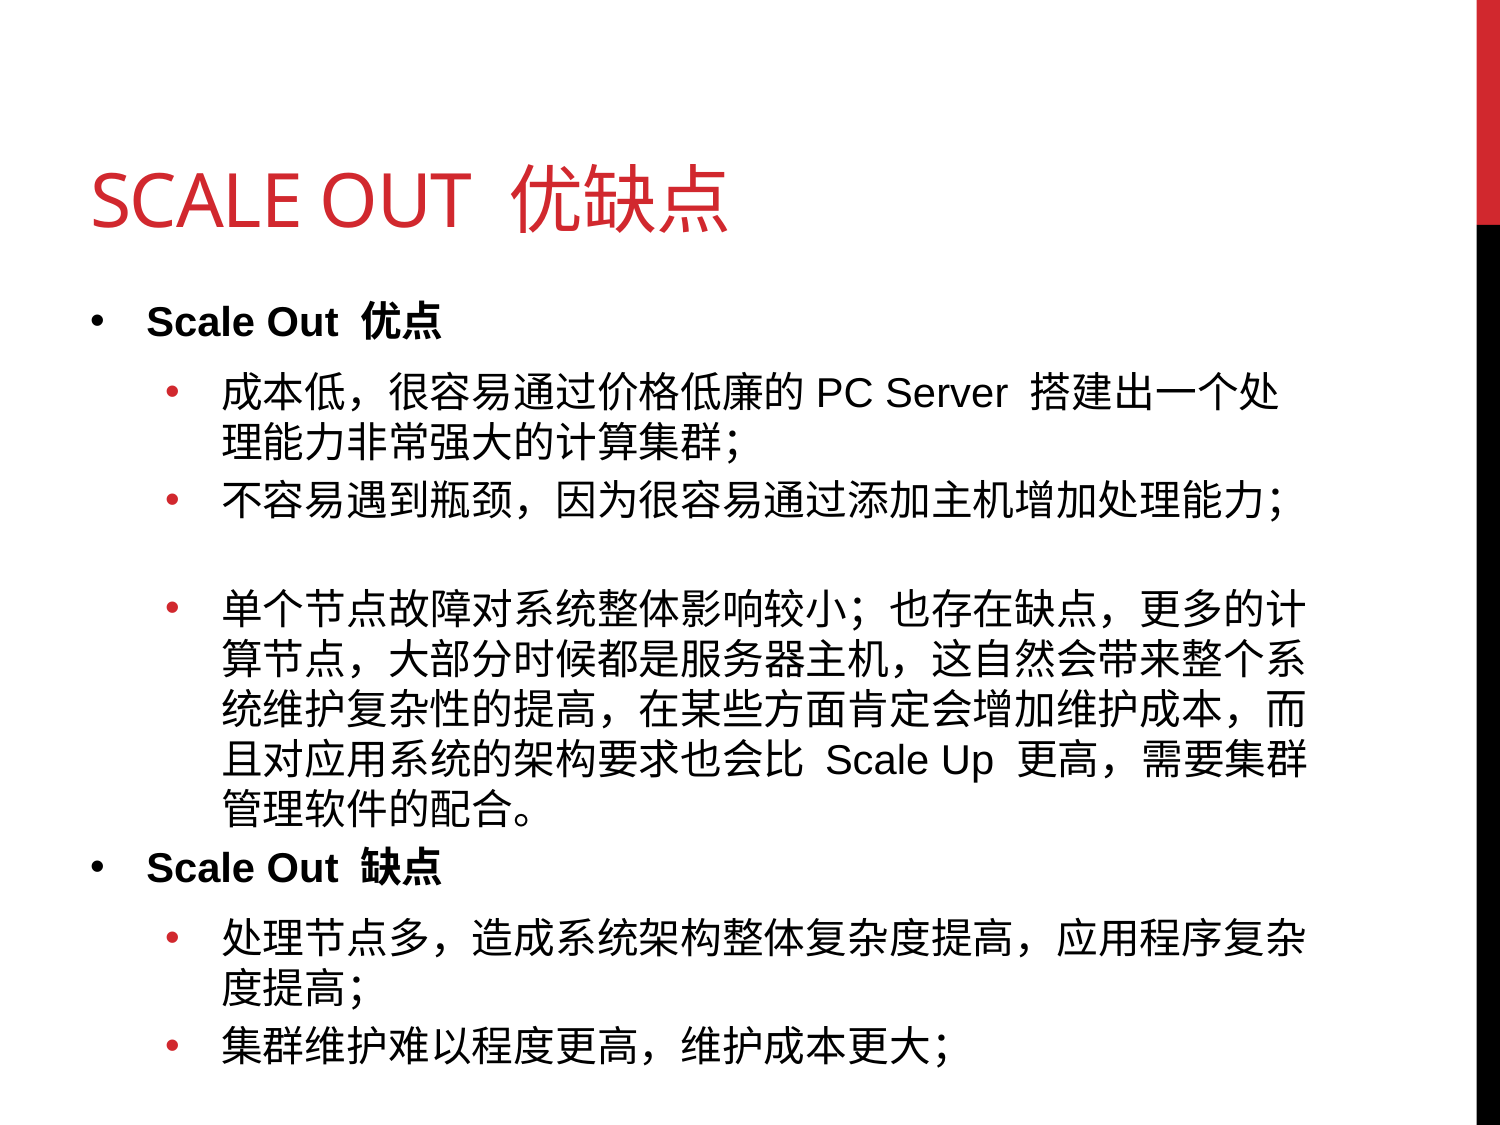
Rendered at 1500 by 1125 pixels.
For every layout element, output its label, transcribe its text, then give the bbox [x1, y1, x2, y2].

title Scale Out 优缺点 [75, 24, 1025, 250]
list Scale Out 优点 成本低，很容易通过价格低廉的PC Server 搭建出一个处理能力非常强大的计算集群； 不容易遇到瓶颈，因为很容易通过添加主机增加处理能力； 单个节点故障对系统整体影响较小；也存在缺点，更多的计算节点，大部分时候都是服务器主机，这自然会带来整个系统维护复杂性的提高，在某些方面肯定会增加维护成本，而且对应用系统的架构要求也会比 Scale Up 更高，需要集群管理软件的配合。 Scale Out 缺点 处理节点多，造成系统架构整体复杂度提高，应用程序复杂度提高； 集群维护难以程度更高，维护成本更大； [75, 287, 1325, 1005]
